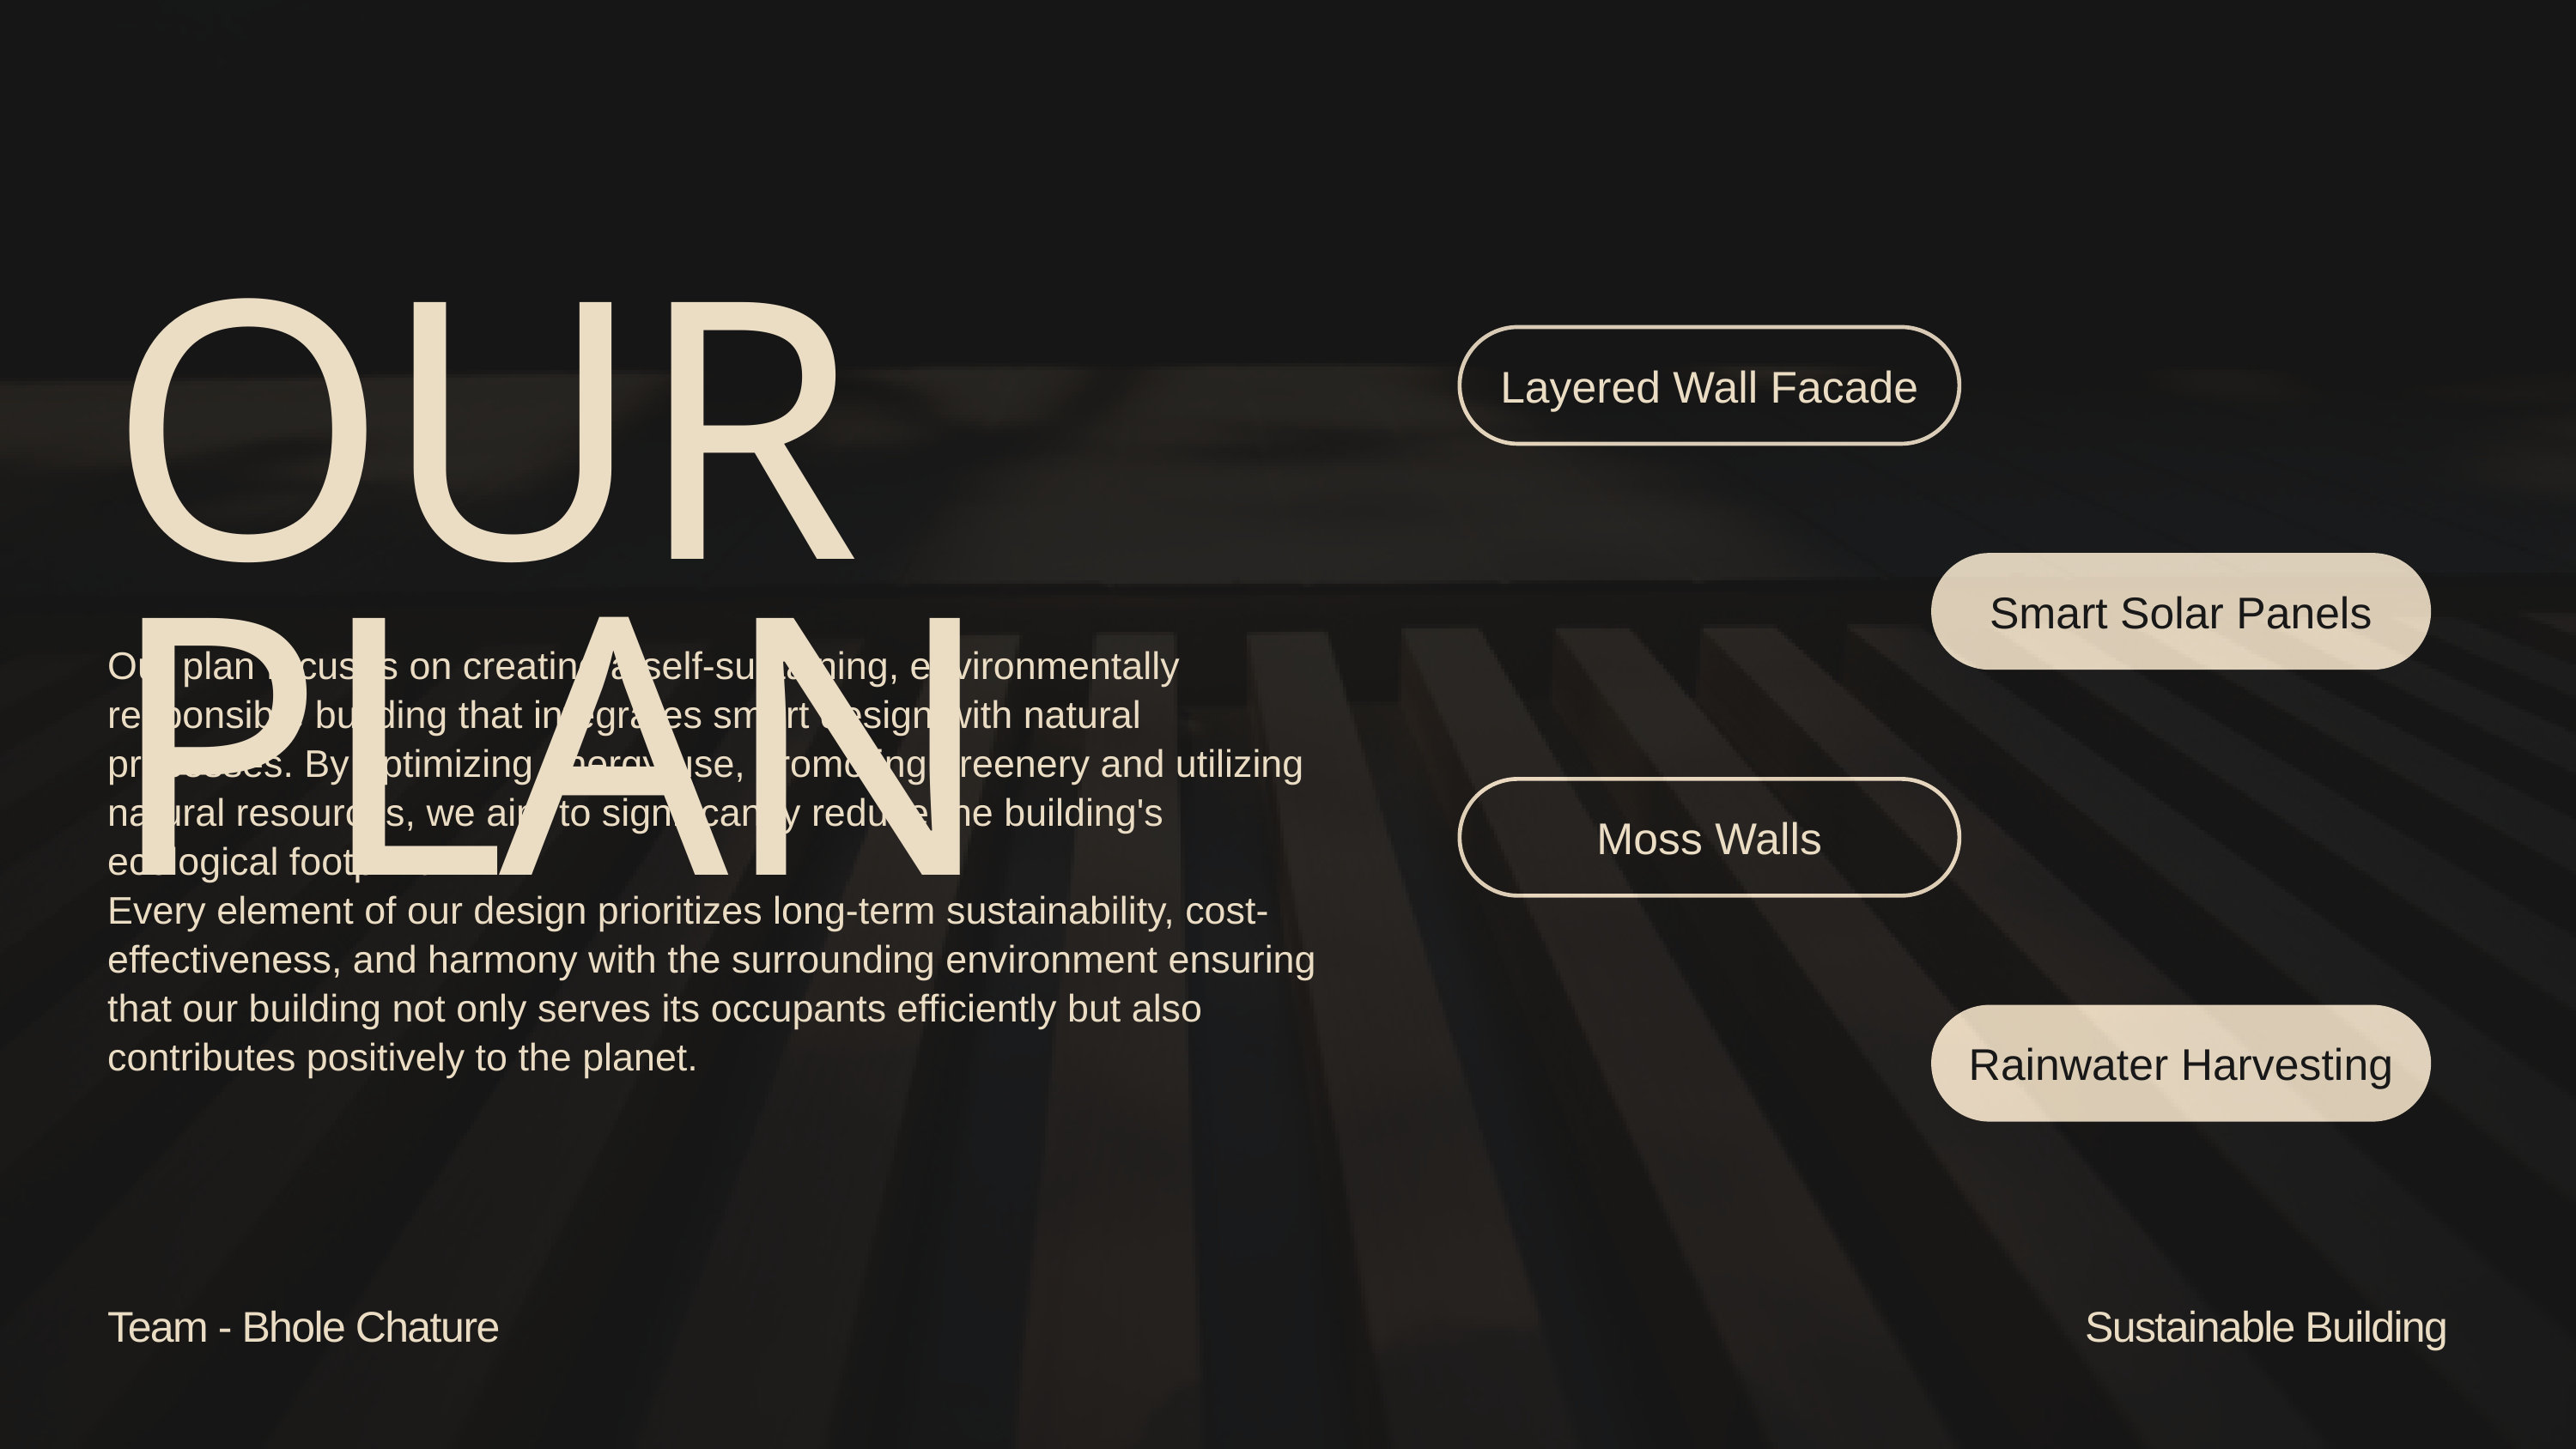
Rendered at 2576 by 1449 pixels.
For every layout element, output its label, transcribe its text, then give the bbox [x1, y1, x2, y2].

text_box Our plan focuses on creating a self-sustaining, environmentally responsible building that integrates smart design with natural processes. By optimizing energy use, promoting greenery and utilizing natural resources, we aim to significantly reduce the building's ecological footprint. Every element of our design prioritizes long-term sustainability, cost-effectiveness, and harmony with the surrounding environment ensuring that our building not only serves its occupants efficiently but also contributes positively to the planet. [107, 638, 1334, 1128]
text_box [0, 0, 2576, 1449]
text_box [1459, 779, 1960, 896]
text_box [1459, 326, 1960, 445]
text_box Sustainable Building [1982, 1312, 2448, 1351]
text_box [1930, 552, 2432, 670]
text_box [1930, 1004, 2432, 1122]
text_box Team - Bhole Chature [107, 1312, 574, 1351]
text_box OUR PLAN [107, 314, 1160, 638]
